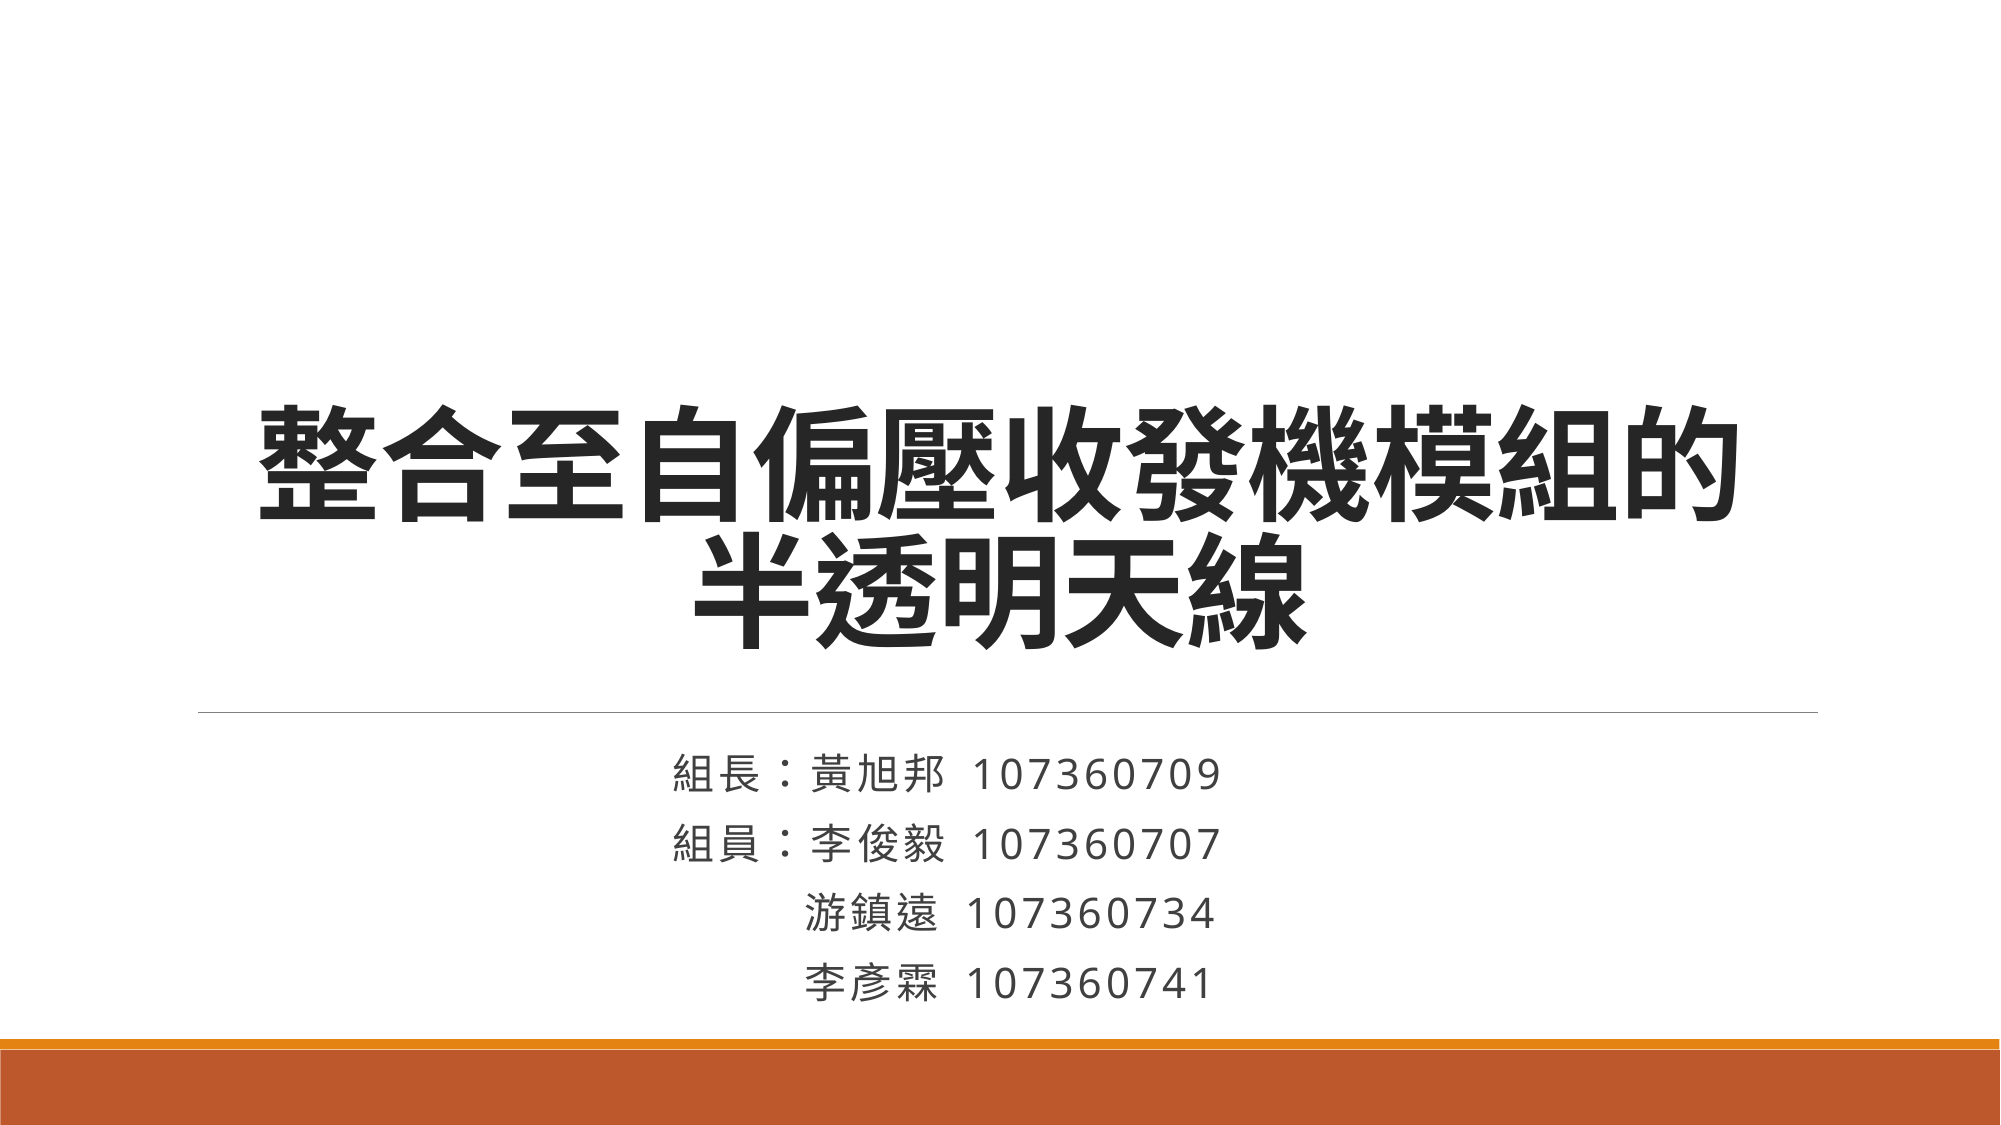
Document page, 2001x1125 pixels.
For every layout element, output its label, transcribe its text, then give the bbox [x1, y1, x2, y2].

subtitle 組長：黃旭邦 107360709 組員：李俊毅 107360707 游鎮遠 107360734 李彥霖 107360741 [196, 745, 1697, 1018]
title 整合至自偏壓收發機模組的 半透明天線 [75, 86, 1925, 672]
